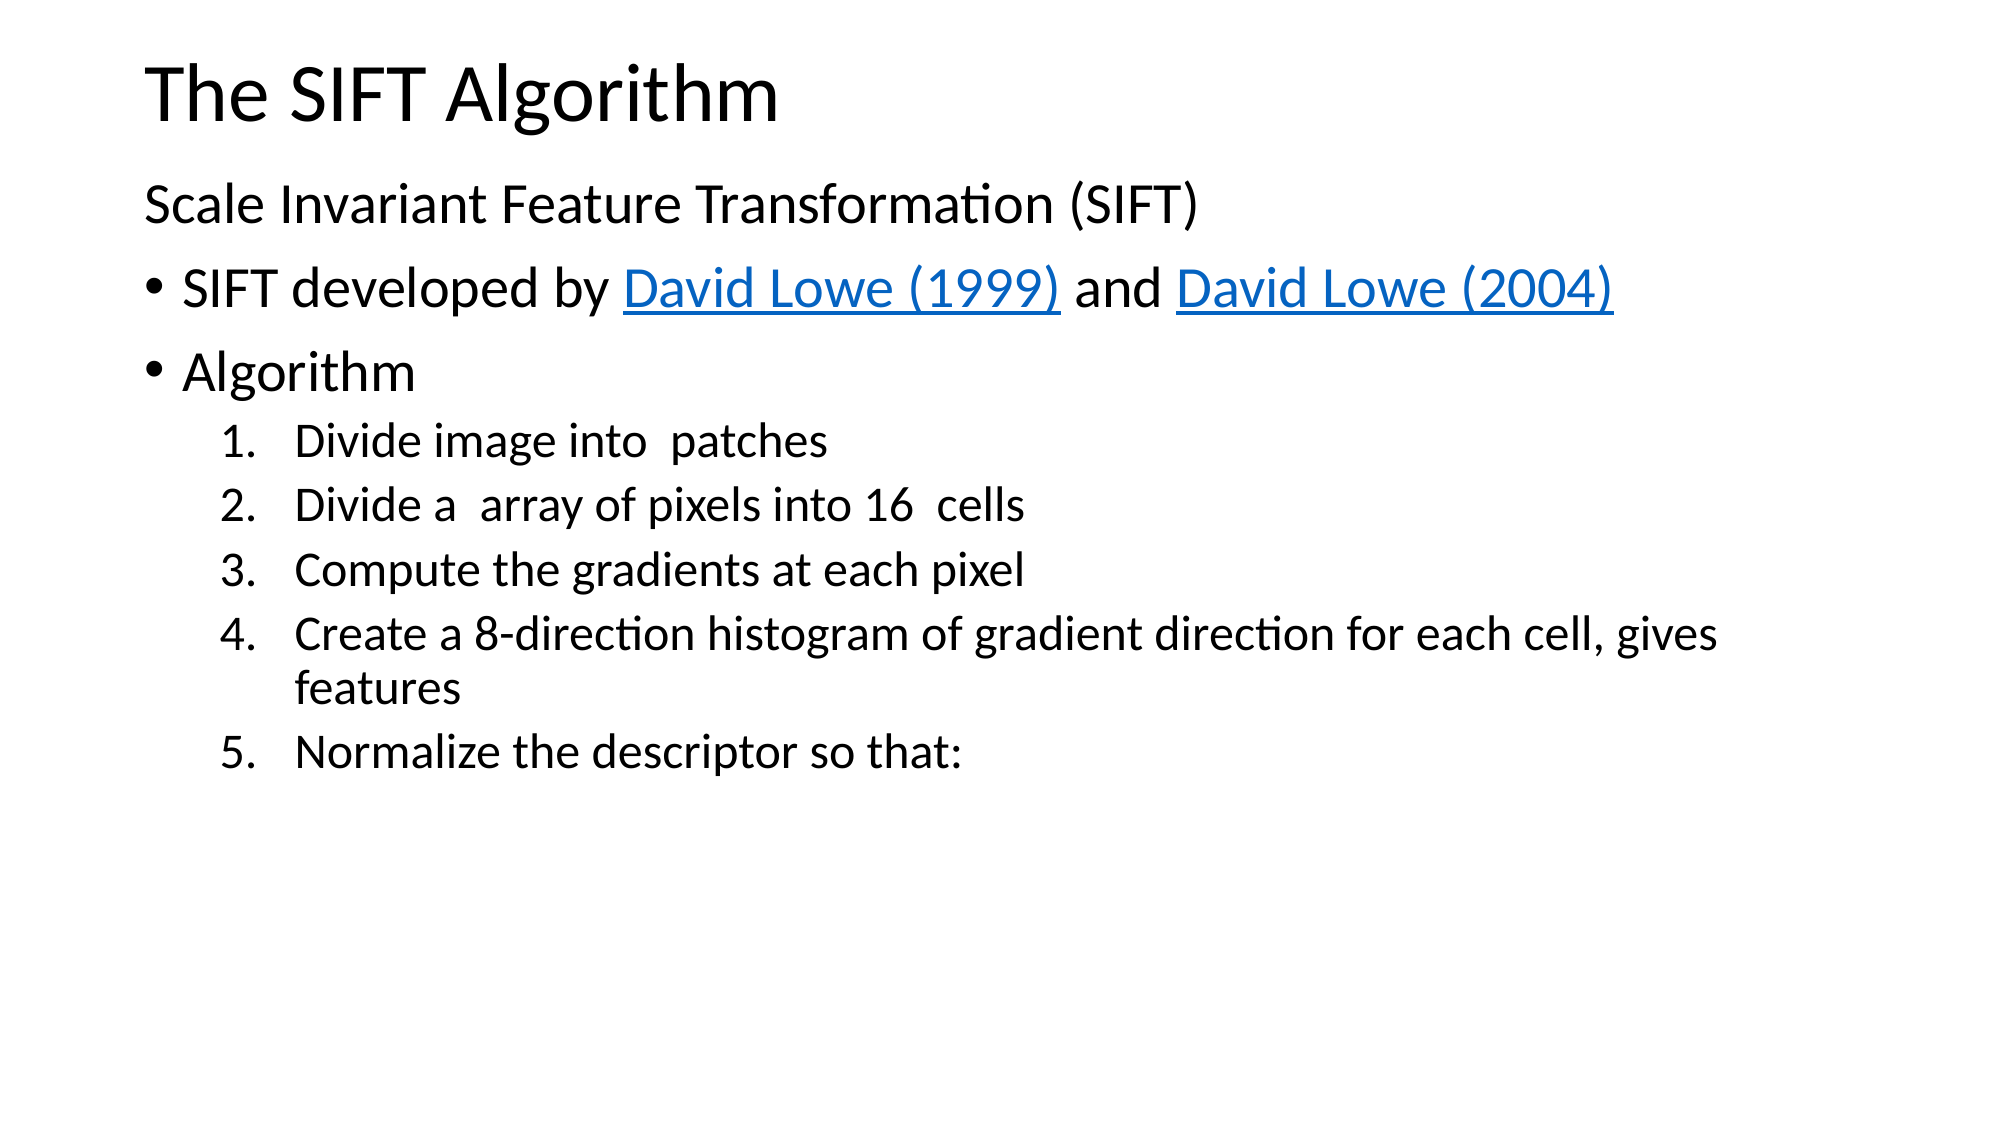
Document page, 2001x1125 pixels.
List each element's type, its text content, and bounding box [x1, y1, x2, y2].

title The SIFT Algorithm [129, 22, 1855, 166]
